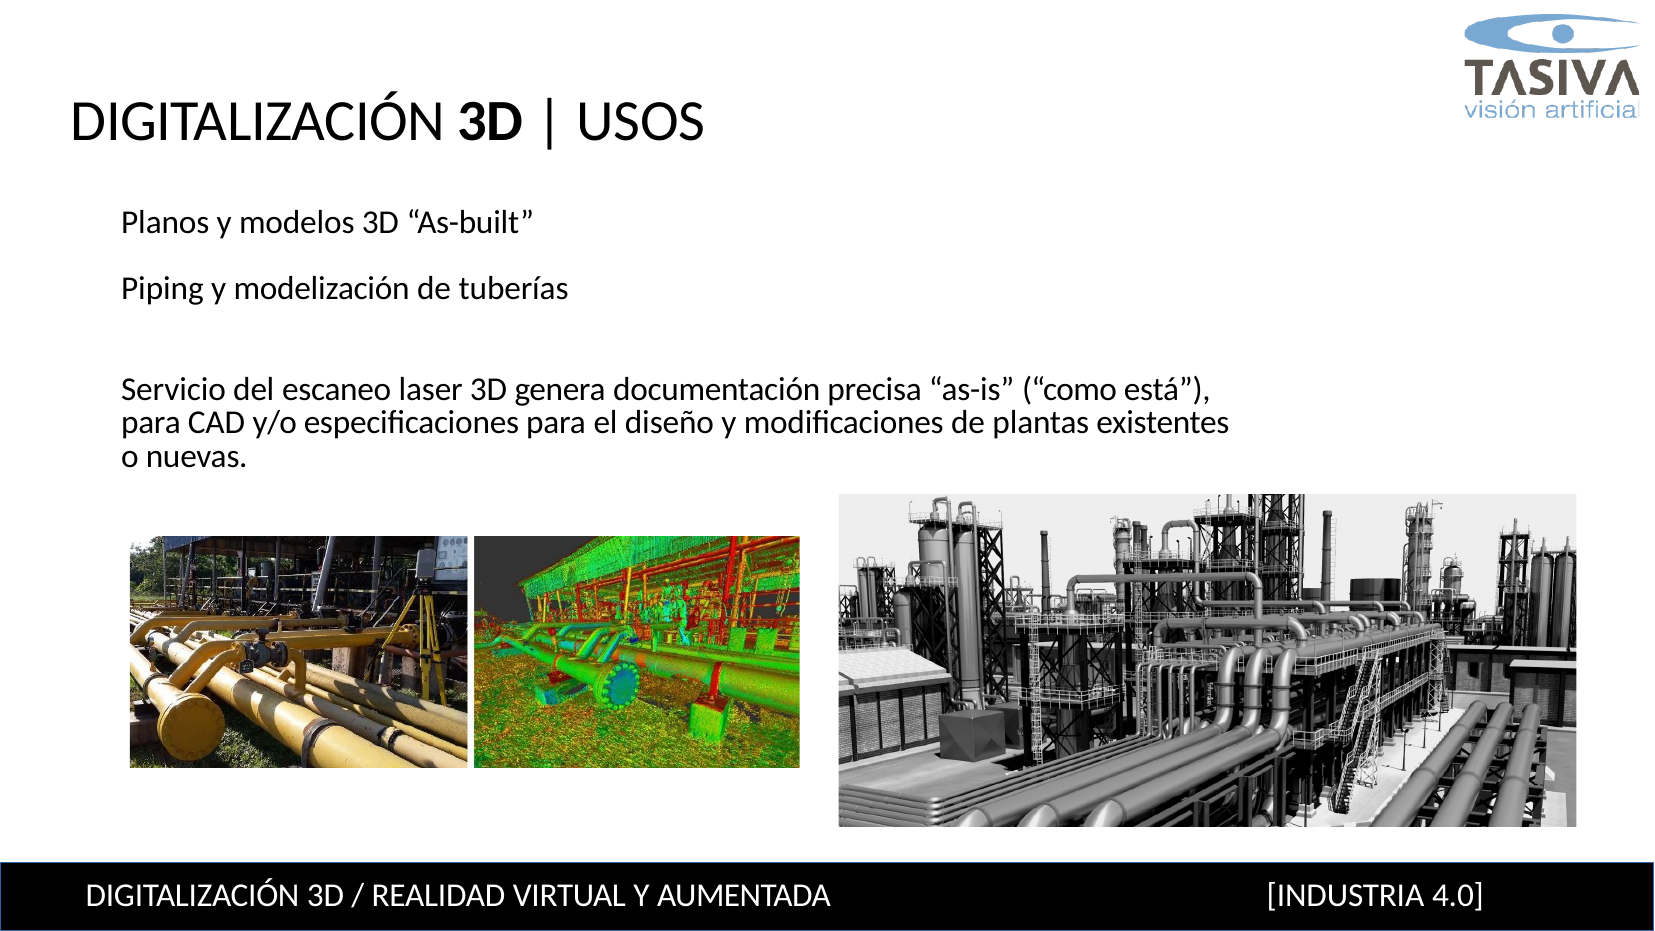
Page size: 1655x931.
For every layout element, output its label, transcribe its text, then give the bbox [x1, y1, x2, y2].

picture [1464, 14, 1640, 118]
title DIGITALIZACIÓN 3D | USOS [68, 82, 716, 238]
slide_number [INDUSTRIA 4.0] [1264, 879, 1488, 931]
text_box [129, 536, 800, 768]
footer DIGITALIZACIÓN 3D / REALIDAD VIRTUAL Y AUMENTADA [83, 879, 846, 931]
text_box Planos y modelos 3D “As-built” Piping y modelización de tuberías Servicio del escaneo laser 3D genera documentación precisa “as-is” (“como está”), para CAD y/o especificaciones para el diseño y modificaciones de plantas existentes o nuevas. [118, 199, 1247, 474]
text_box [838, 494, 1577, 827]
